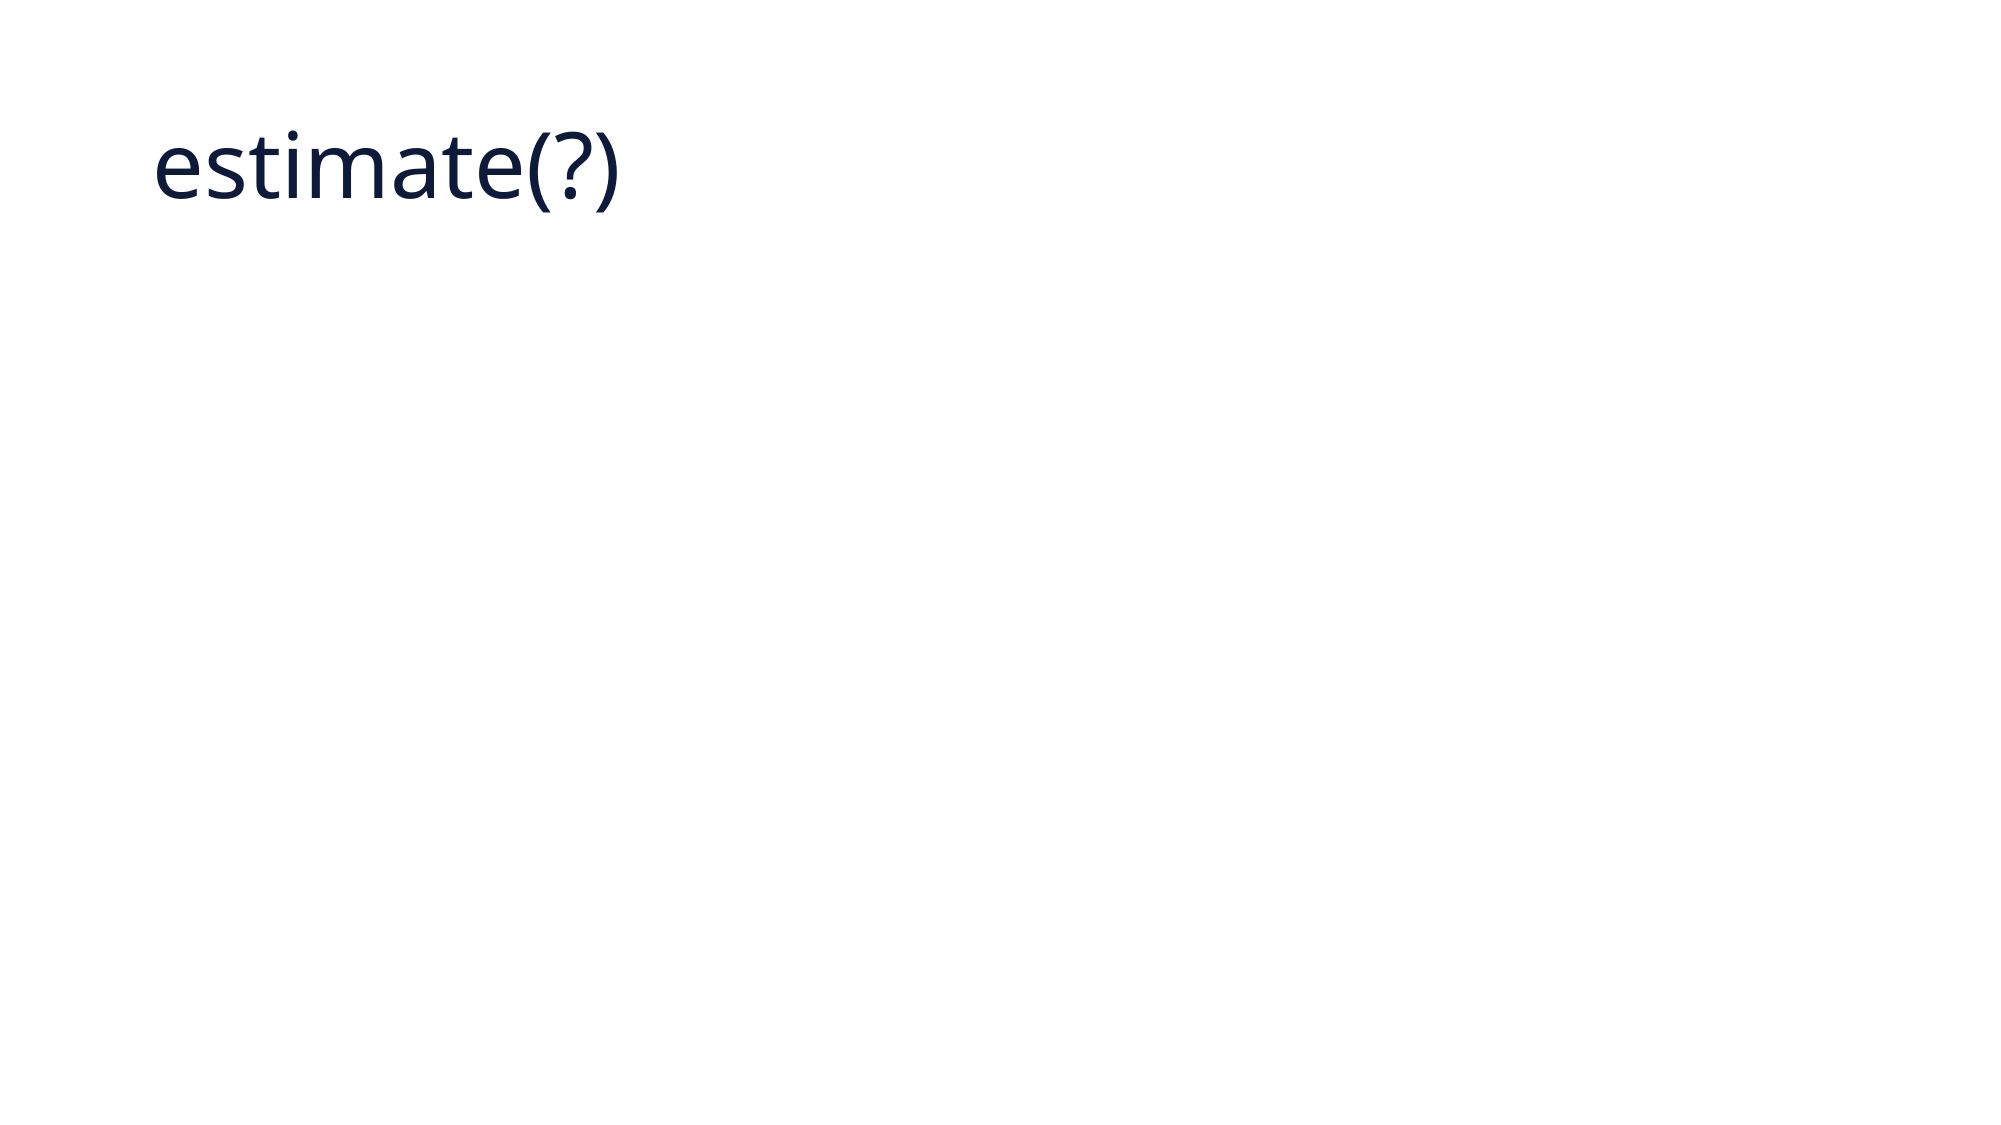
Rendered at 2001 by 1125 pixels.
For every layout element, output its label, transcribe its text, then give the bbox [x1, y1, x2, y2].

title estimate(?) [137, 59, 1863, 278]
